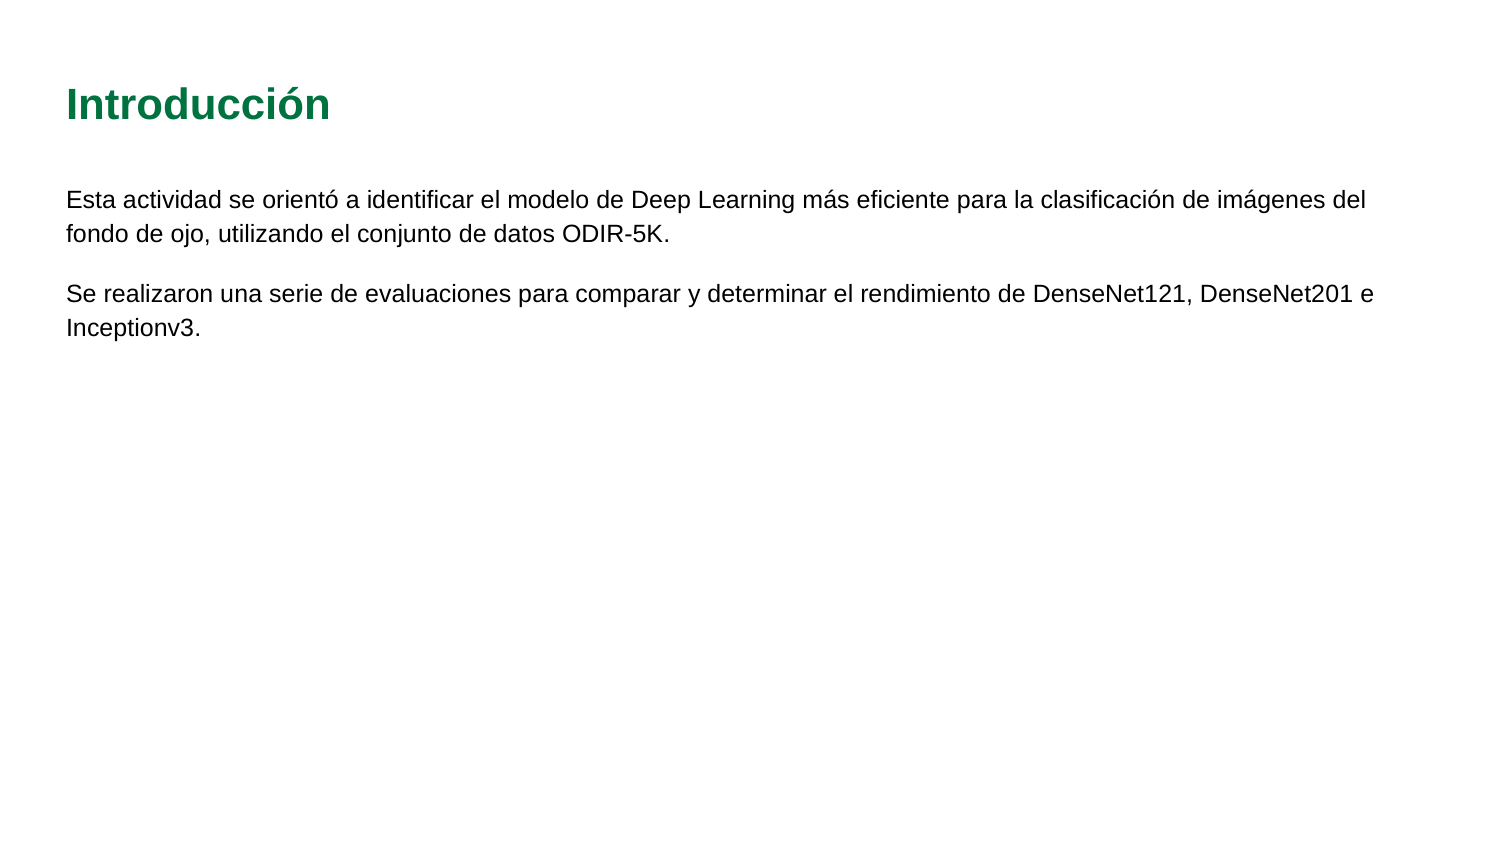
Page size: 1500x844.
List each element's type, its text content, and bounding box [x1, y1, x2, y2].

title Introducción [51, 60, 1449, 155]
list Esta actividad se orientó a identificar el modelo de Deep Learning más eficiente para la clasificación de imágenes del fondo de ojo, utilizando el conjunto de datos ODIR-5K. Se realizaron una serie de evaluaciones para comparar y determinar el rendimiento de DenseNet121, DenseNet201 e Inceptionv3. [51, 164, 1449, 725]
